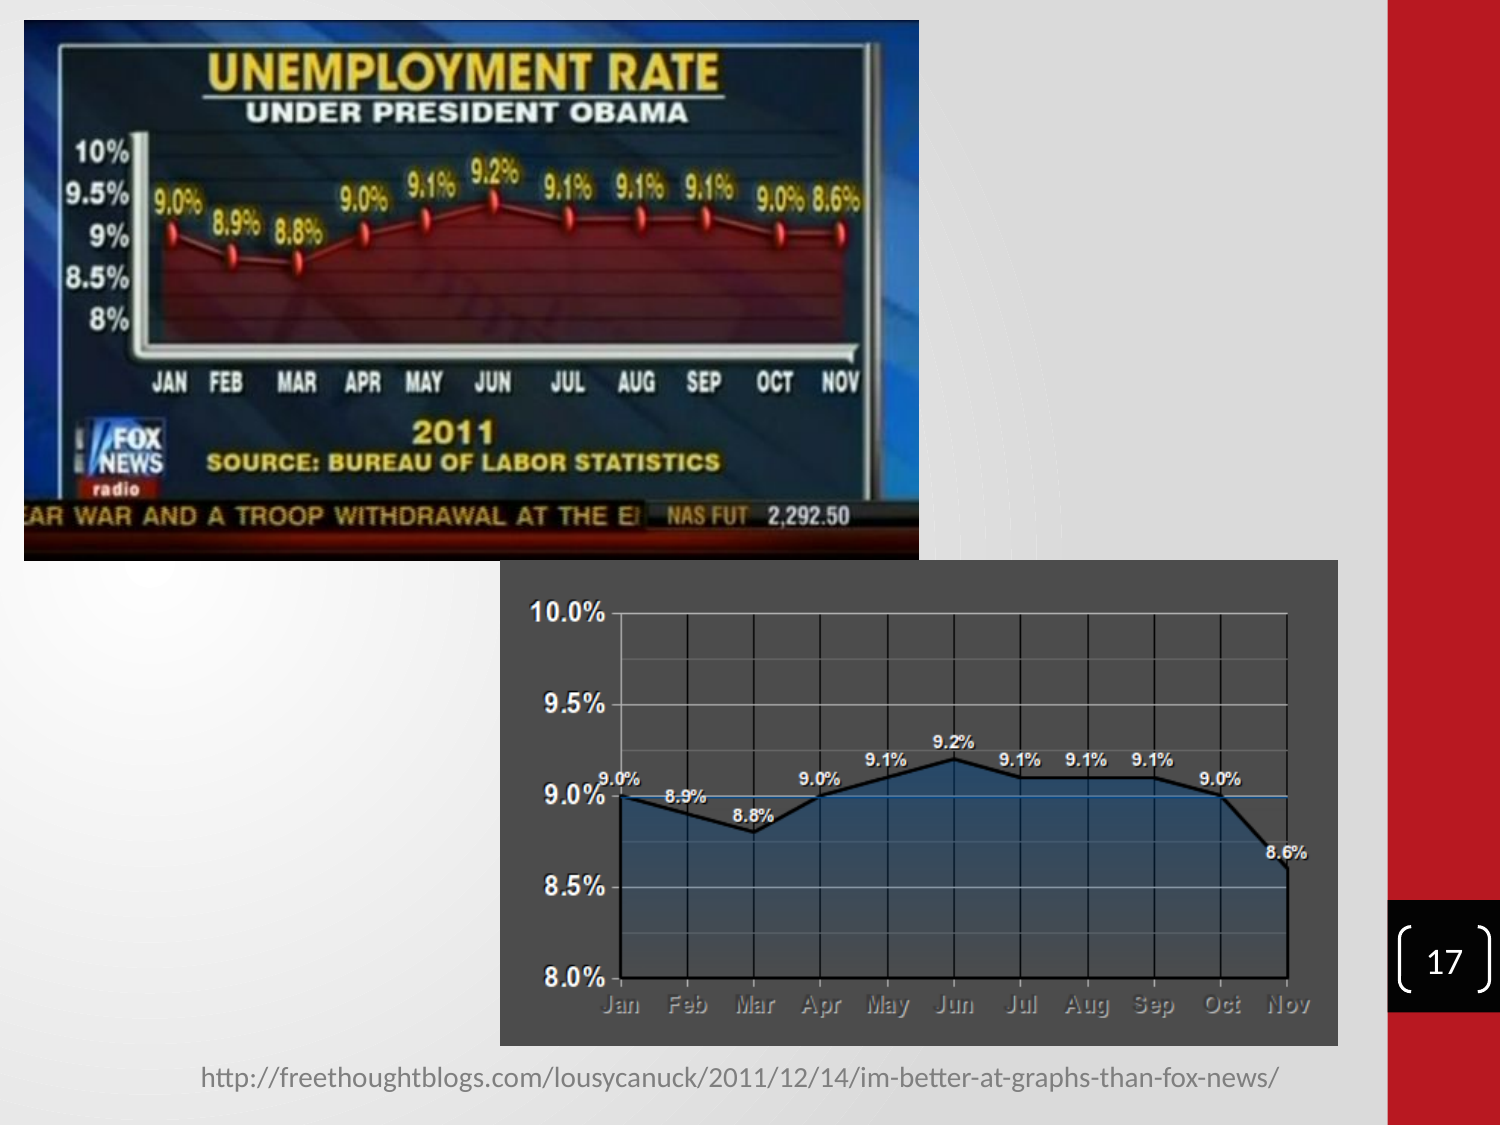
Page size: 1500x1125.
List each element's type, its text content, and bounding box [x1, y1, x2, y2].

slide_number 17 [1397, 925, 1492, 994]
picture [23, 19, 1338, 1047]
text_box http://freethoughtblogs.com/lousycanuck/2011/12/14/im-better-at-graphs-than-fox-news/ [185, 1051, 1314, 1101]
